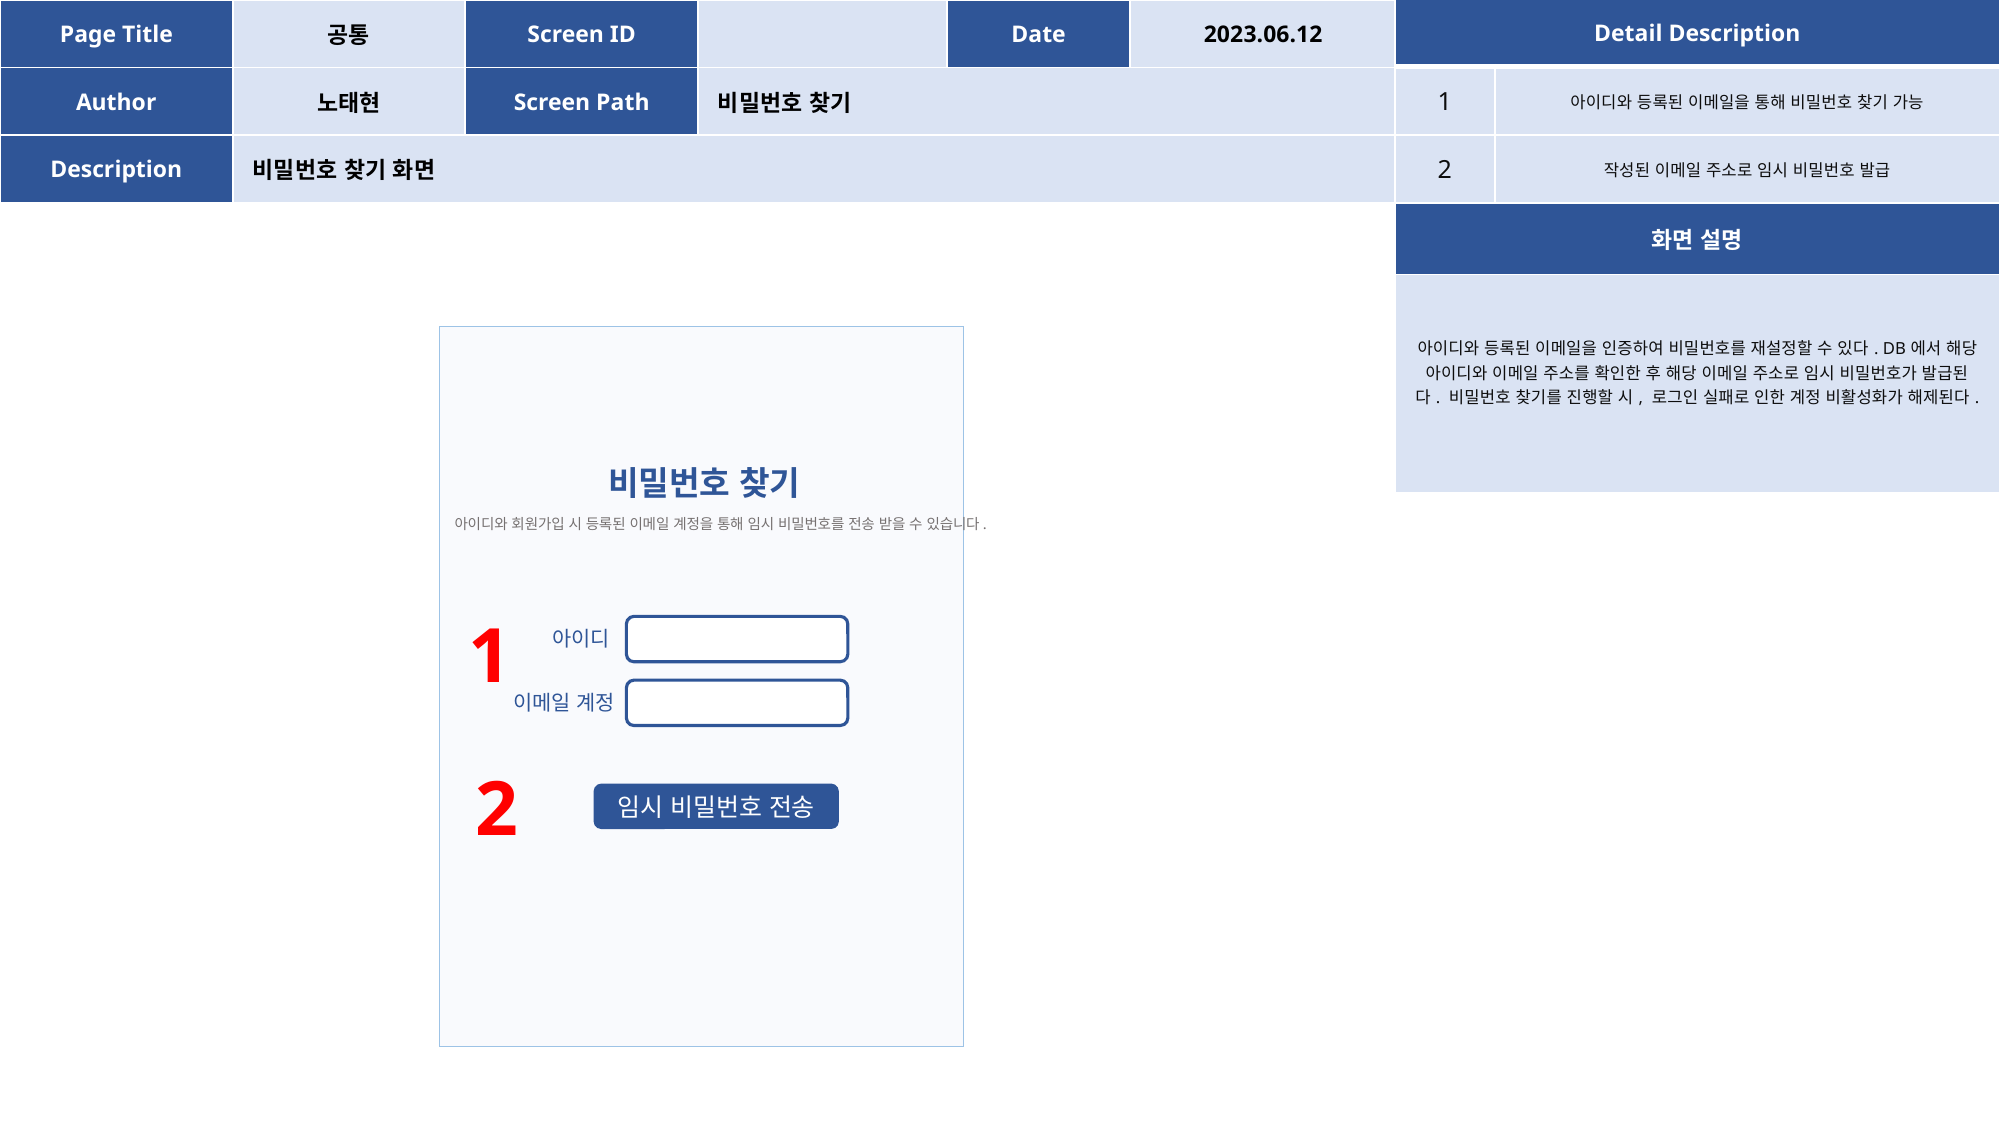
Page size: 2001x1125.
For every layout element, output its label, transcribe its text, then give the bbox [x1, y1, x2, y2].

table_cell Description [1, 136, 232, 202]
text_box 비밀번호 찾기 [593, 455, 1099, 507]
text_box 2 [460, 753, 556, 858]
table_cell 아이디와 등록된 이메일을 통해 비밀번호 찾기 가능 [1496, 69, 1999, 134]
table_cell 비밀번호 찾기 화면 [234, 136, 1394, 202]
table_header Detail Description [1396, 0, 1999, 64]
table_cell 노태현 [234, 68, 464, 134]
table_header Page Title [1, 1, 232, 67]
text_box 임시 비밀번호 전송 [592, 782, 840, 831]
table_cell Screen Path [466, 68, 697, 134]
table_cell 작성된 이메일 주소로 임시 비밀번호 발급 [1496, 136, 1999, 202]
text_box [439, 540, 965, 1048]
table_header [699, 1, 946, 67]
table_cell 1 [1396, 69, 1494, 134]
table_cell Author [1, 68, 232, 134]
text_box 아이디와 회원가입 시 등록된 이메일 계정을 통해 임시 비밀번호를 전송 받을 수 있습니다. [439, 507, 1155, 540]
table_cell 비밀번호 찾기 [699, 68, 1394, 134]
text_box 1 [454, 599, 550, 705]
table_header 2023.06.12 [1131, 1, 1394, 67]
table_cell 아이디와 등록된 이메일을 인증하여 비밀번호를 재설정할 수 있다. DB에서 해당 아이디와 이메일 주소를 확인한 후 해당 이메일 주소로 임시 비밀번호가 발급된다. 비밀번호 찾기를 진행할 시, 로그인 실패로 인한 계정 비활성화가 해제된다. [1396, 275, 1999, 492]
text_box [439, 325, 965, 507]
table_header Date [948, 1, 1129, 67]
table_cell 2 [1396, 136, 1494, 202]
table_header 공통 [234, 1, 464, 67]
table_cell 화면 설명 [1396, 204, 1999, 274]
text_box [498, 616, 848, 726]
table_header Screen ID [466, 1, 697, 67]
